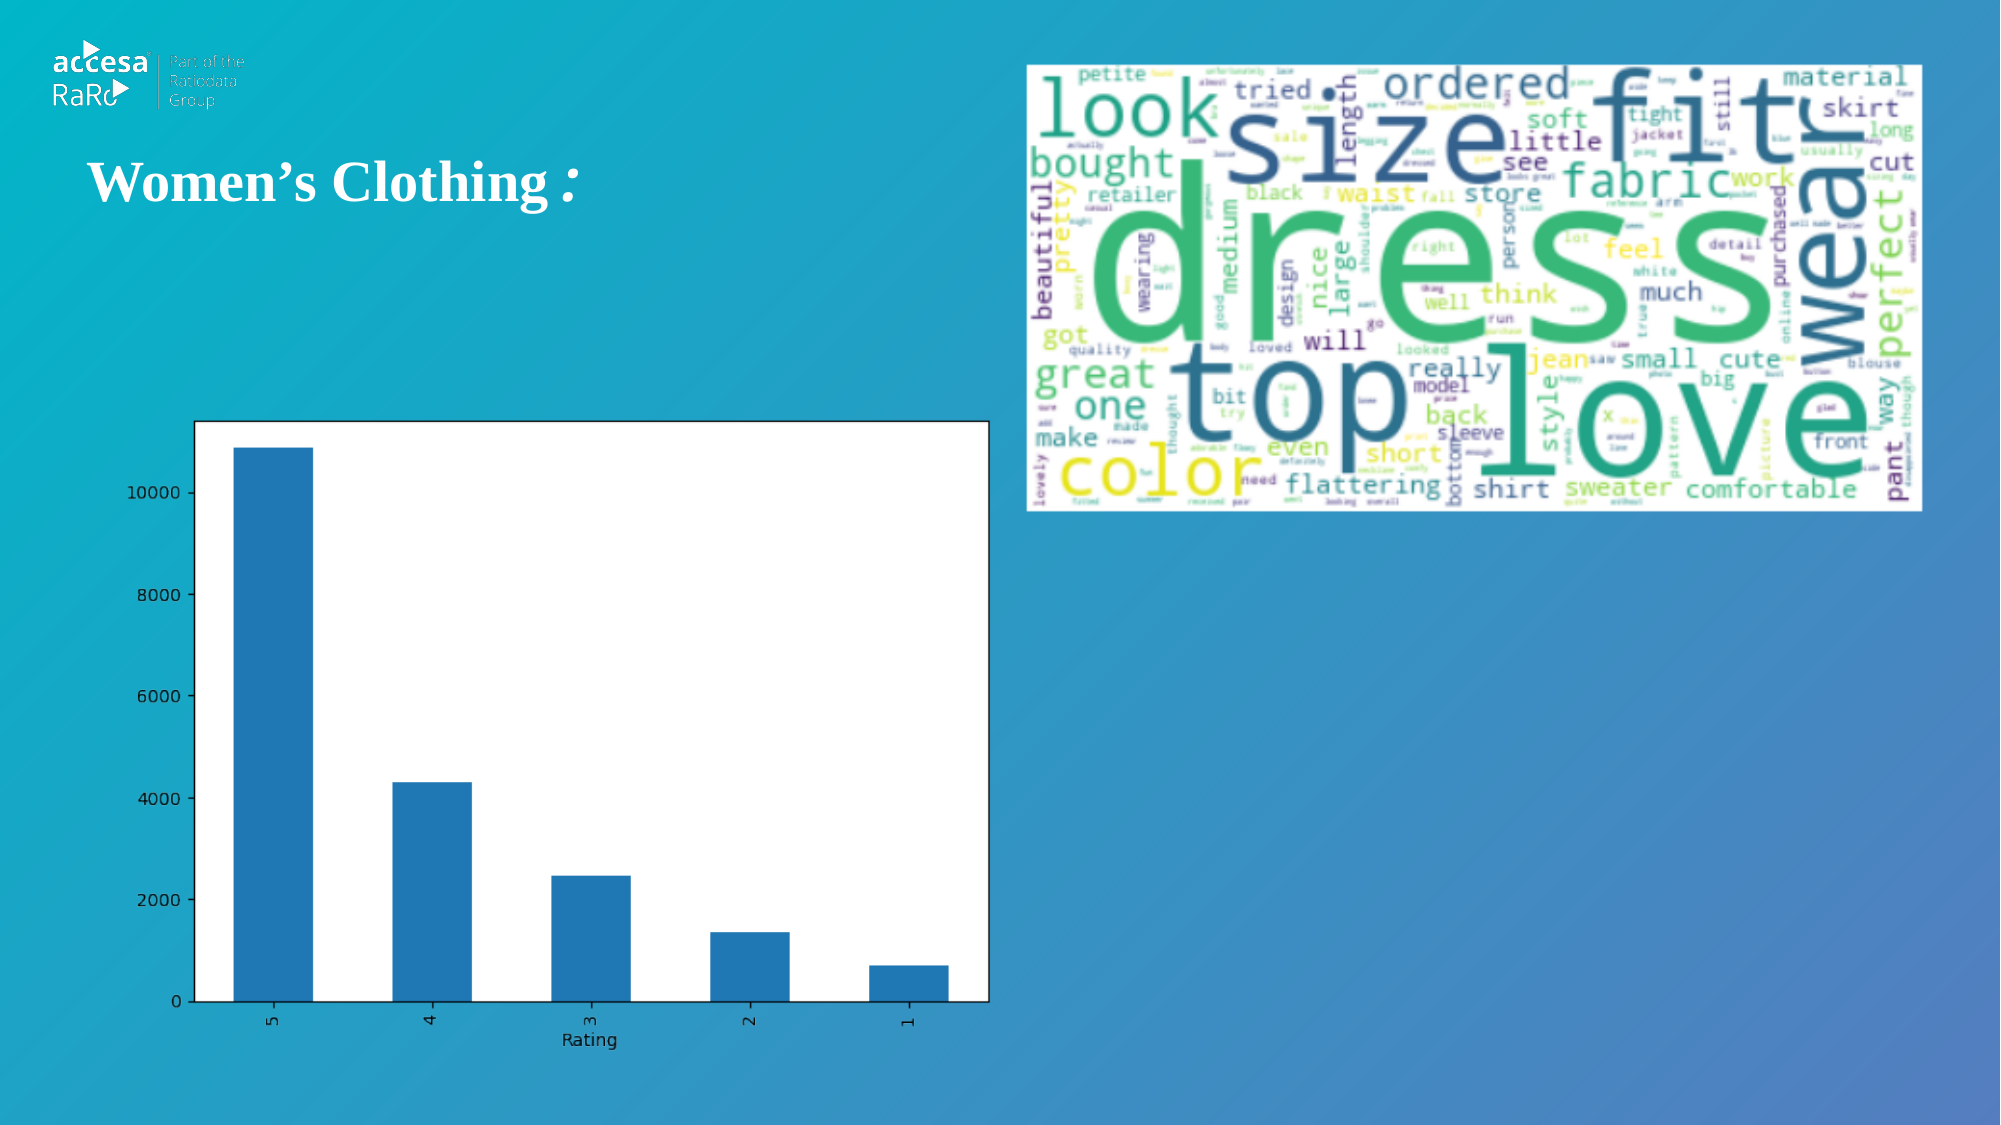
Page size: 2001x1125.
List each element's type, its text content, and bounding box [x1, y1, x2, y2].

text_box Women’s Clothing : [60, 143, 594, 236]
picture [112, 408, 1000, 1063]
picture [26, 12, 271, 137]
picture [1008, 46, 1940, 531]
